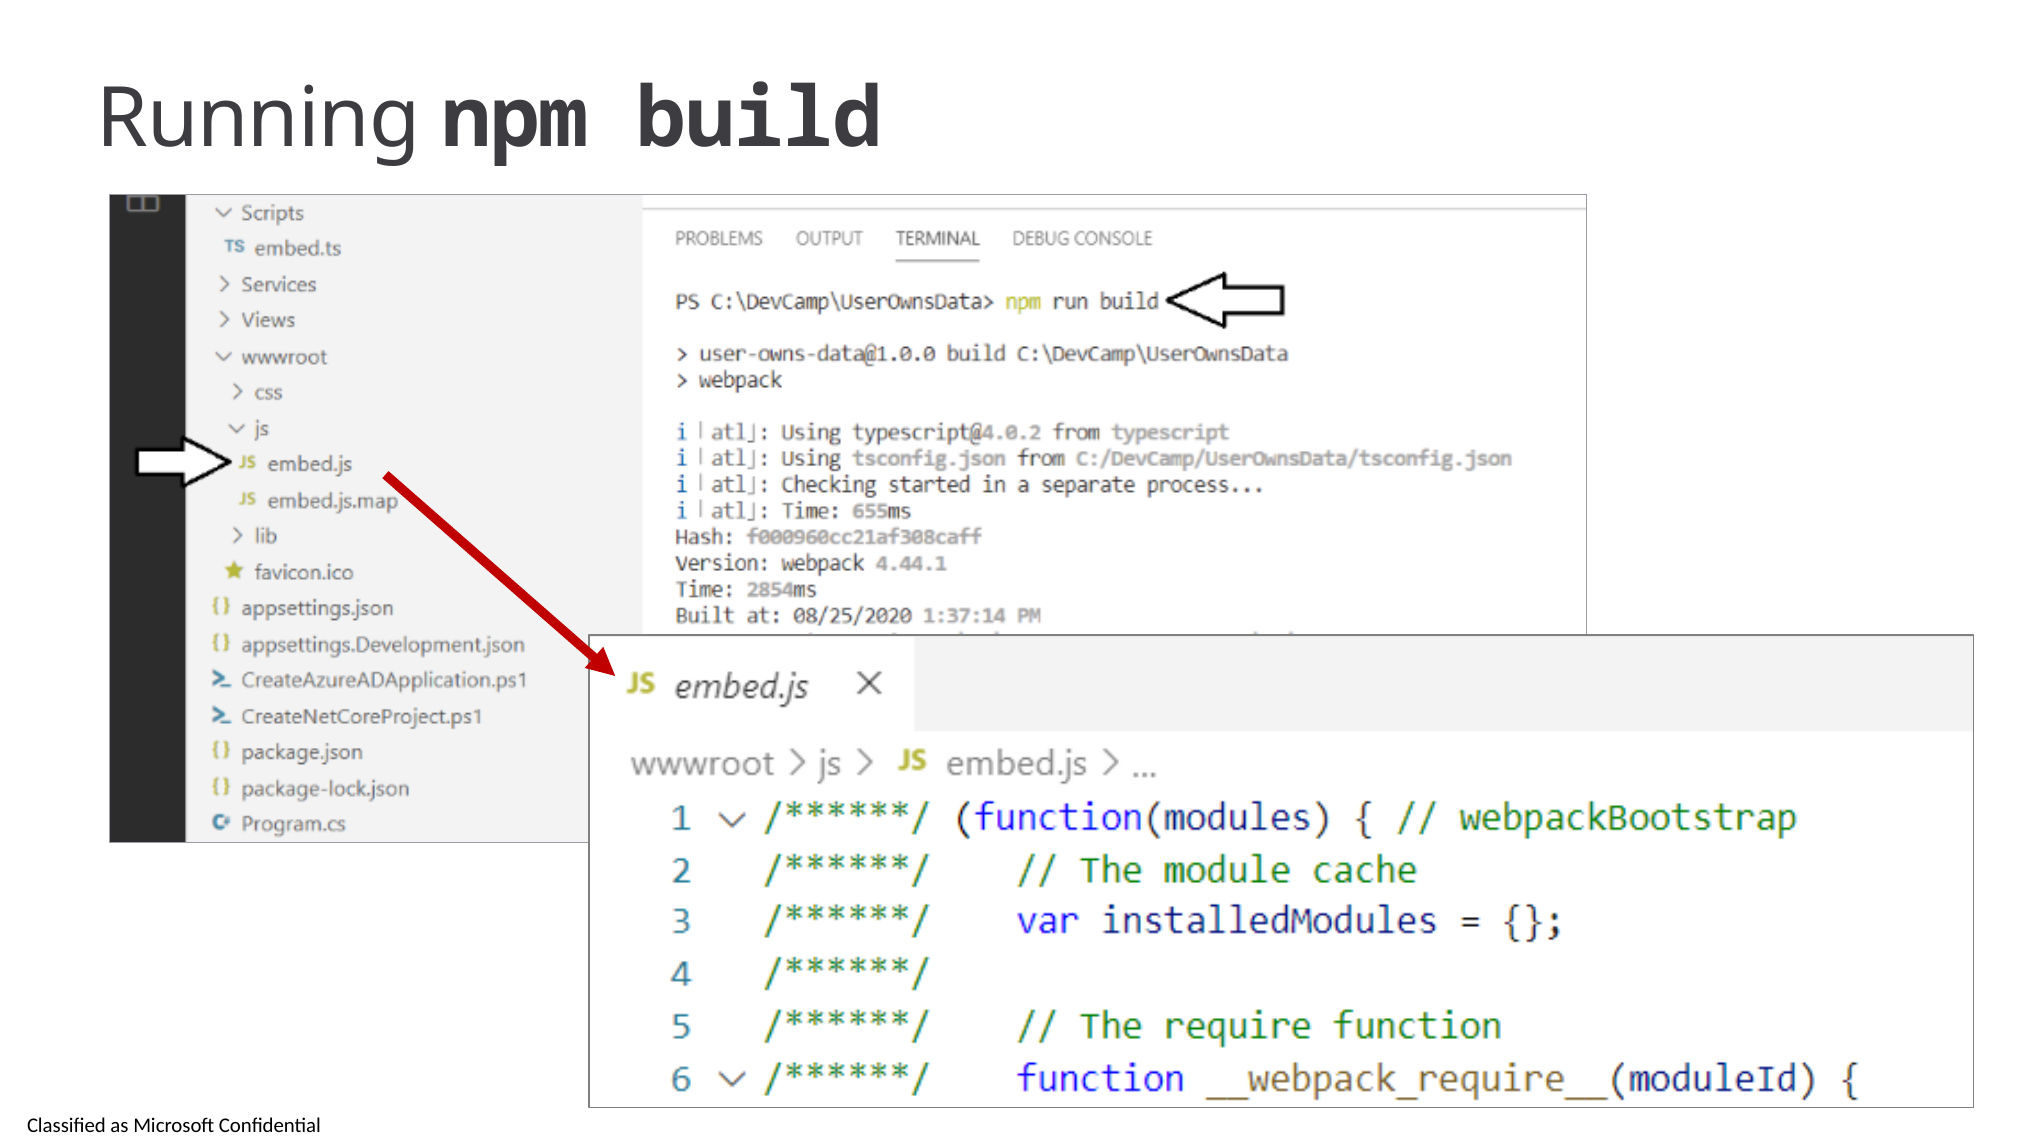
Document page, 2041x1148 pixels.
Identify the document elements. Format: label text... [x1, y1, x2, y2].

picture [109, 193, 1587, 844]
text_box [385, 474, 1974, 1108]
title Running npm build [96, 75, 1904, 166]
